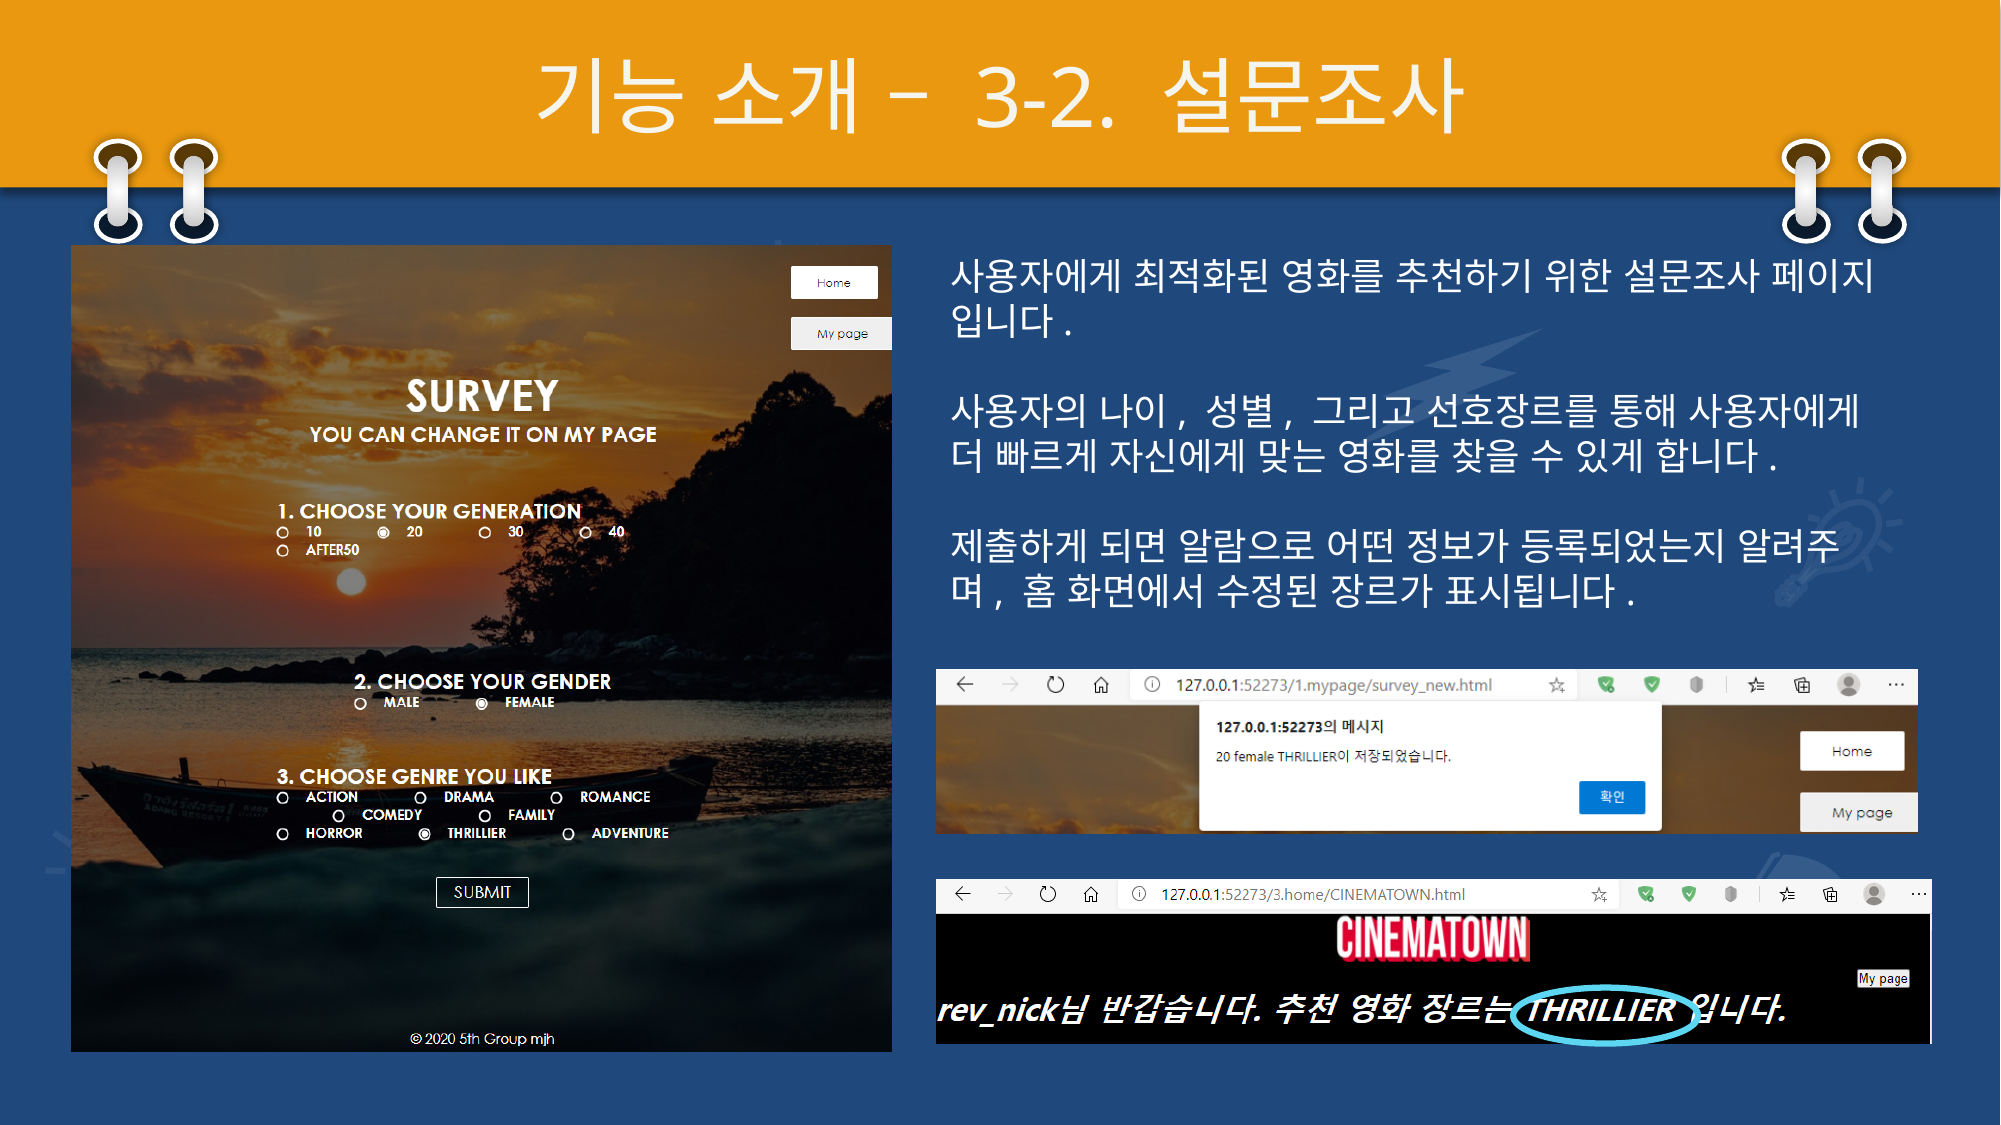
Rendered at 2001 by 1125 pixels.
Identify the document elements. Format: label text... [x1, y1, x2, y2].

picture [935, 669, 1919, 834]
picture [71, 245, 892, 1052]
title 기능 소개 – 3-2. 설문조사 [99, 0, 1900, 188]
text_box 사용자에게 최적화된 영화를 추천하기 위한 설문조사 페이지 입니다. 사용자의 나이, 성별, 그리고 선호장르를 통해 사용자에게 더 빠르게 자신에게 맞는 영화를 찾을 수 있게 합니다. 제출하게 되면 알람으로 어떤 정보가 등록되었는지 알려주며, 홈 화면에서 수정된 장르가 표시됩니다. [935, 245, 1900, 621]
picture [935, 879, 1932, 1044]
